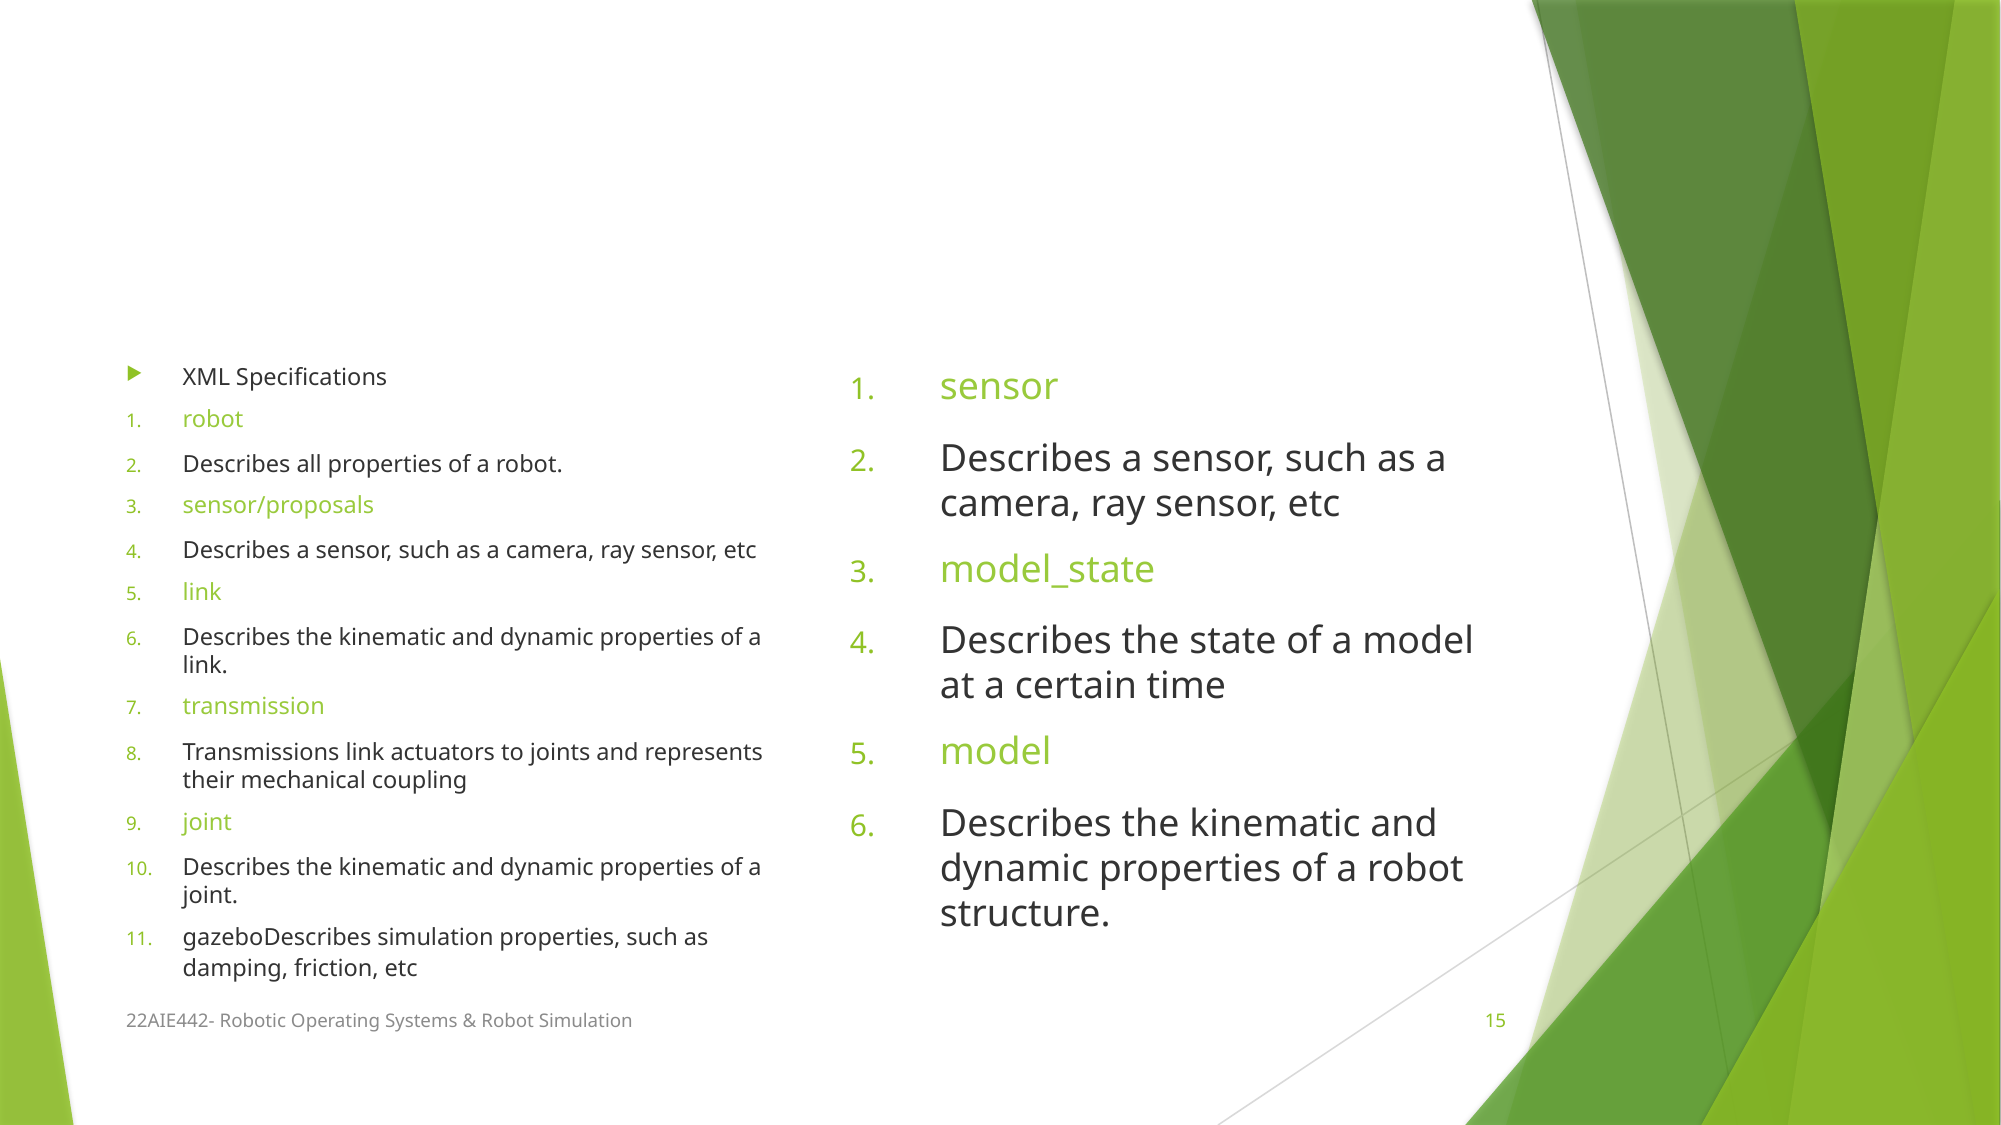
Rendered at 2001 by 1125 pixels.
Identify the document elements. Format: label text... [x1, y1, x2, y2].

slide_number 15 [1409, 991, 1522, 1051]
footer 22AIE442- Robotic Operating Systems & Robot Simulation [111, 991, 1145, 1051]
list XML Specifications robot Describes all properties of a robot. sensor/proposals Describes a sensor, such as a camera, ray sensor, etc link Describes the kinematic and dynamic properties of a link. transmission Transmissions link actuators to joints and represents their mechanical coupling joint Describes the kinematic and dynamic properties of a joint. gazeboDescribes simulation properties, such as damping, friction, etc [111, 354, 798, 991]
list sensor Describes a sensor, such as a camera, ray sensor, etc model_state Describes the state of a model at a certain time model Describes the kinematic and dynamic properties of a robot structure. [834, 354, 1522, 992]
